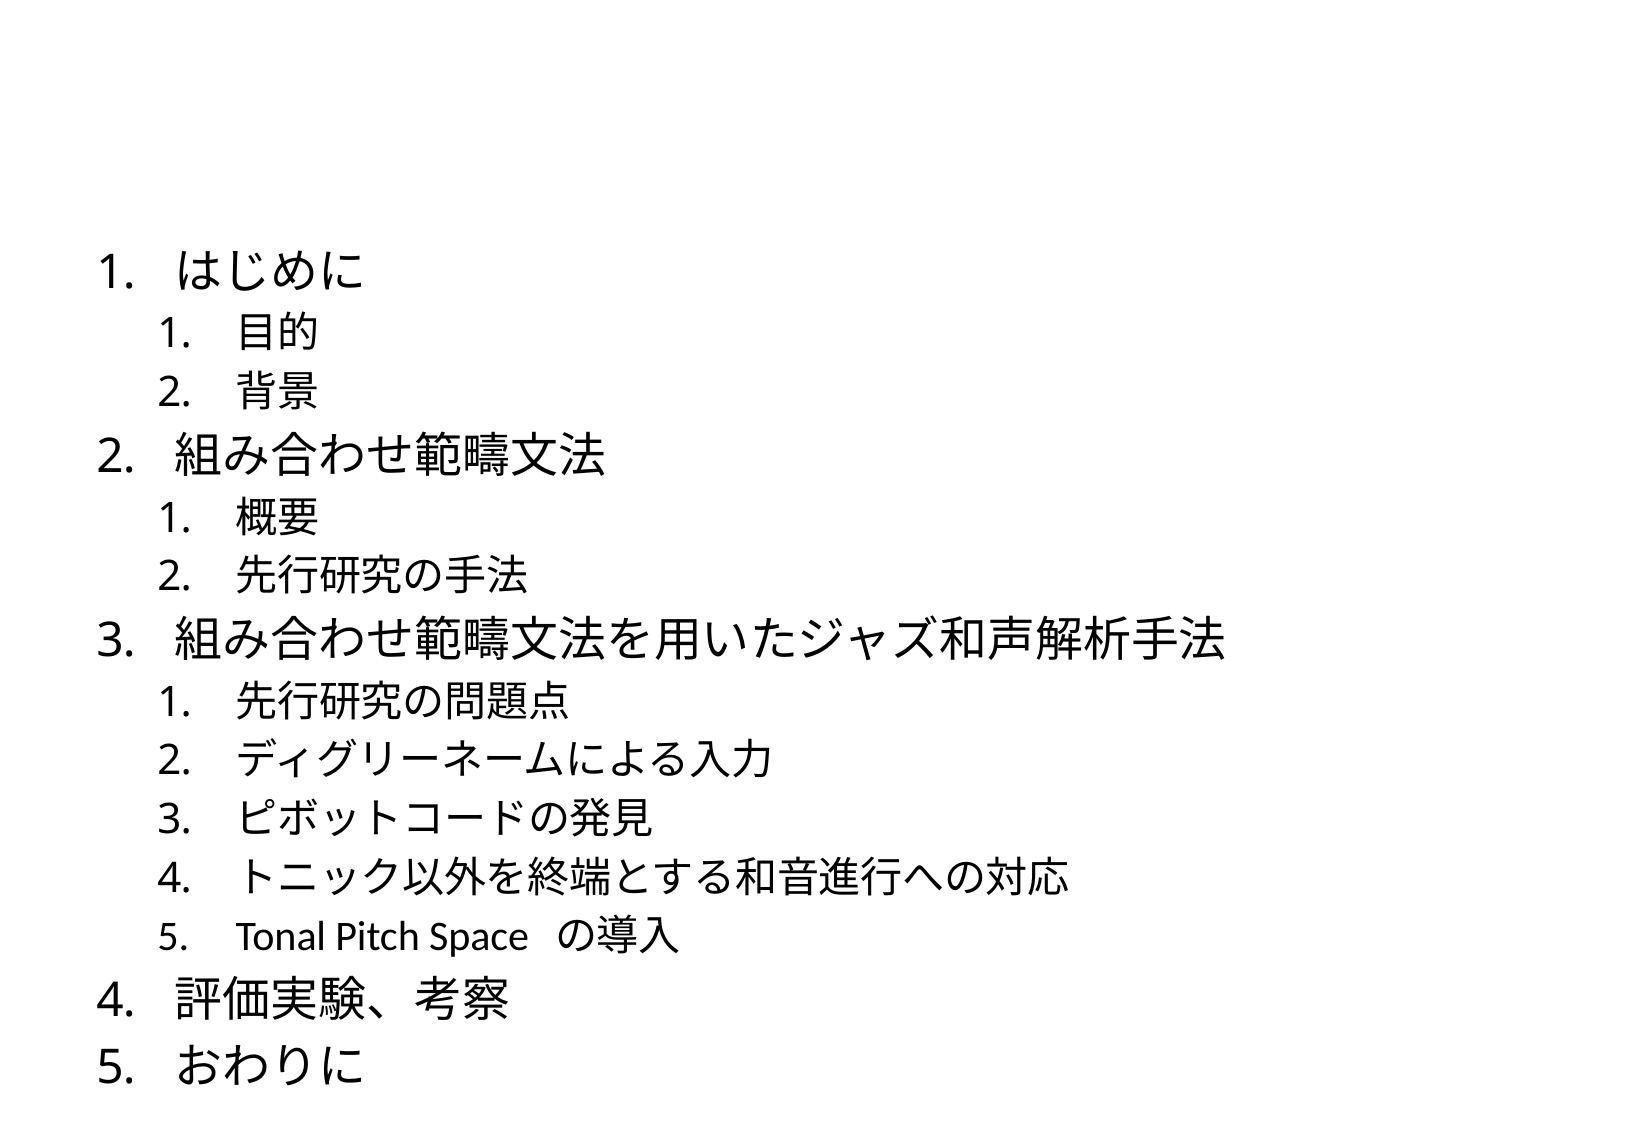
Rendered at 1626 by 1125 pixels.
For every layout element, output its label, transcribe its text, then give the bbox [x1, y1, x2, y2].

list はじめに 目的 背景 組み合わせ範疇文法 概要 先行研究の手法 組み合わせ範疇文法を用いたジャズ和声解析手法 先行研究の問題点 ディグリーネームによる入力 ピボットコードの発見 トニック以外を終端とする和音進行への対応 Tonal Pitch Space の導入 評価実験、考察 おわりに [81, 232, 1544, 1108]
